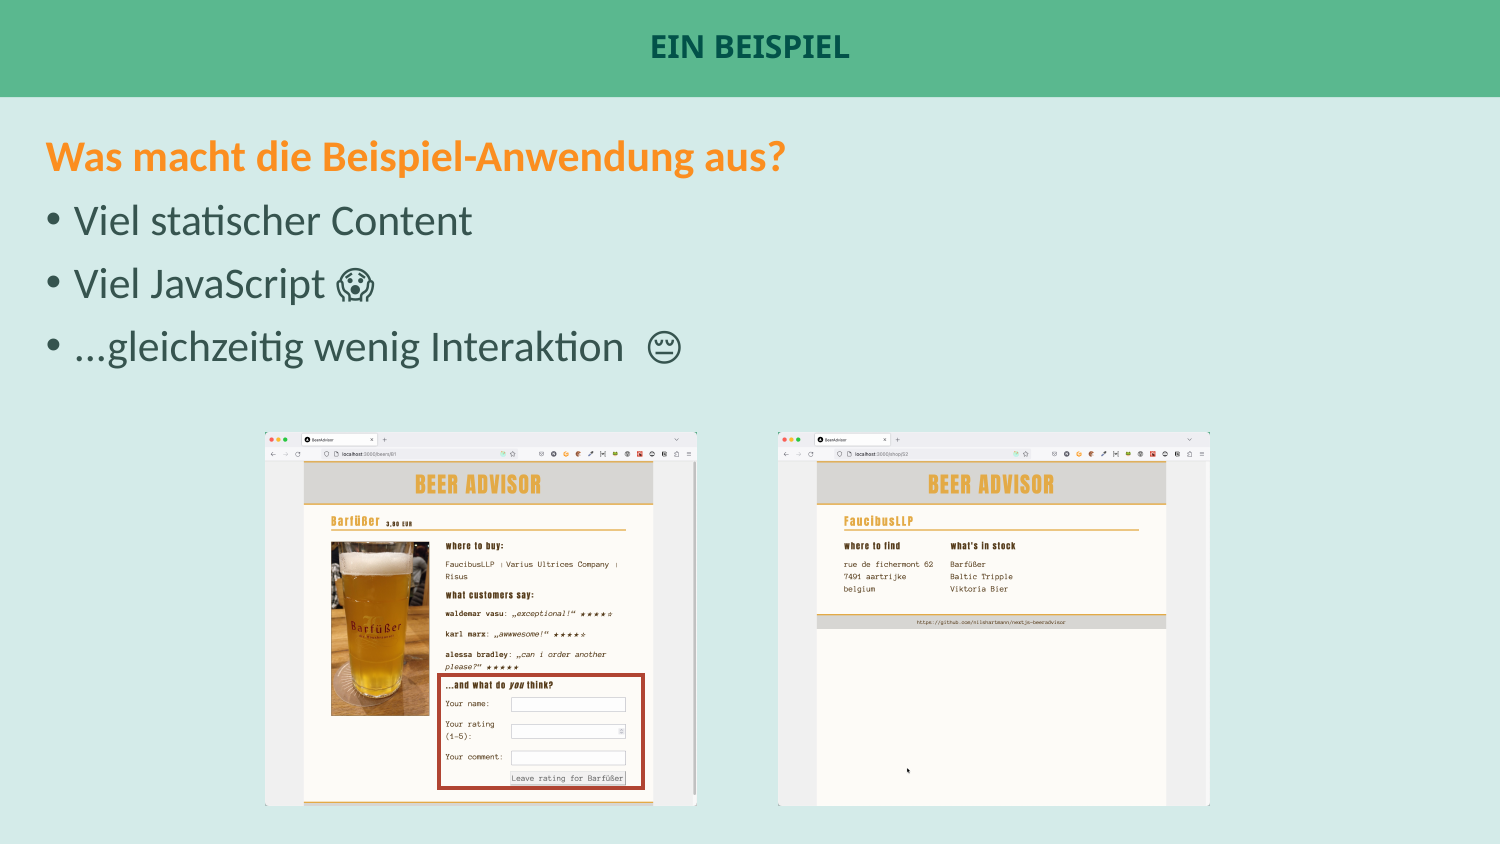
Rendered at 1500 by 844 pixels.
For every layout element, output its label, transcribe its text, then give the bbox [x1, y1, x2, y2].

picture [778, 432, 1210, 806]
text_box Was macht die Beispiel-Anwendung aus? [30, 126, 1484, 204]
list Viel statischer Content Viel JavaScript 😱 ...gleichzeitig wenig Interaktion 😔 [30, 204, 832, 782]
title Ein Beispiel [0, 0, 1500, 98]
picture [265, 432, 697, 806]
